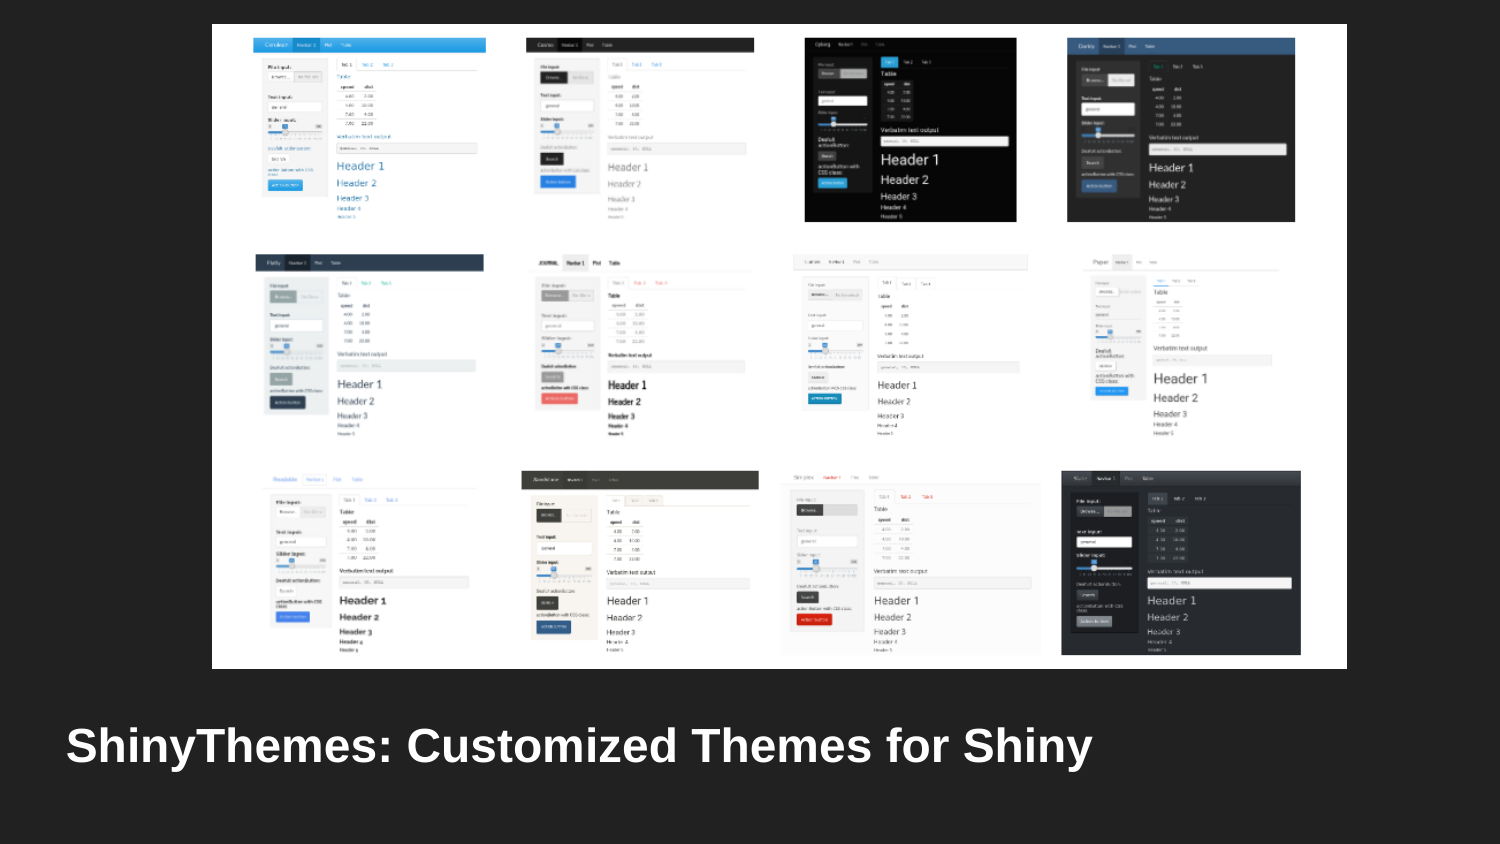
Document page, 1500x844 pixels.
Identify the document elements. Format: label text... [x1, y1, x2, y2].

text_box ShinyThemes: Customized Themes for Shiny [51, 693, 1207, 794]
picture [212, 24, 1347, 670]
